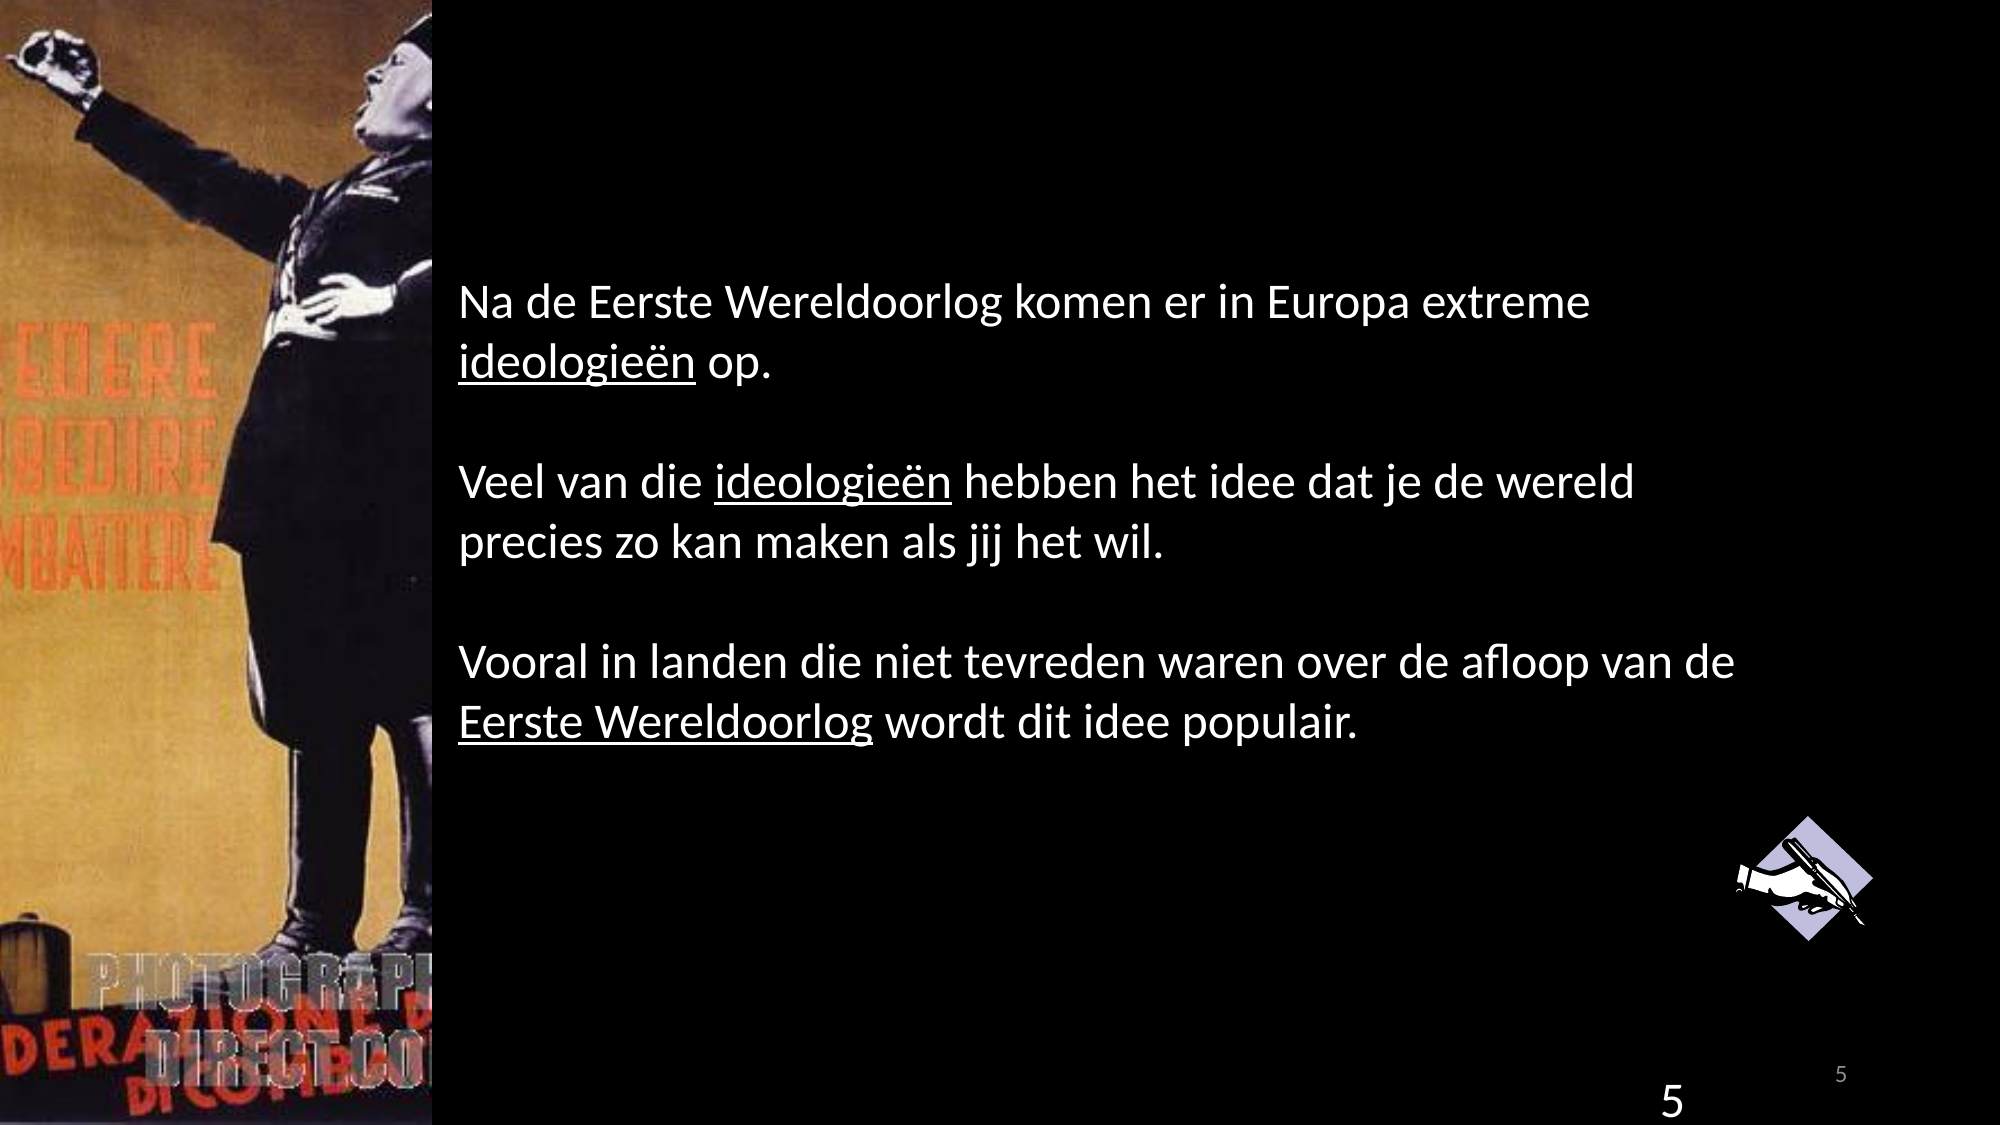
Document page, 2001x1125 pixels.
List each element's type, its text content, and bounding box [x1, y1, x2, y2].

picture [0, 0, 432, 1125]
picture [1729, 807, 1882, 950]
text_box Na de Eerste Wereldoorlog komen er in Europa extreme ideologieën op. Veel van die ideologieën hebben het idee dat je de wereld precies zo kan maken als jij het wil. Vooral in landen die niet tevreden waren over de afloop van de Eerste Wereldoorlog wordt dit idee populair. [443, 261, 1779, 757]
slide_number 5 [1412, 1042, 1863, 1103]
text_box 5 [1350, 1067, 1700, 1125]
